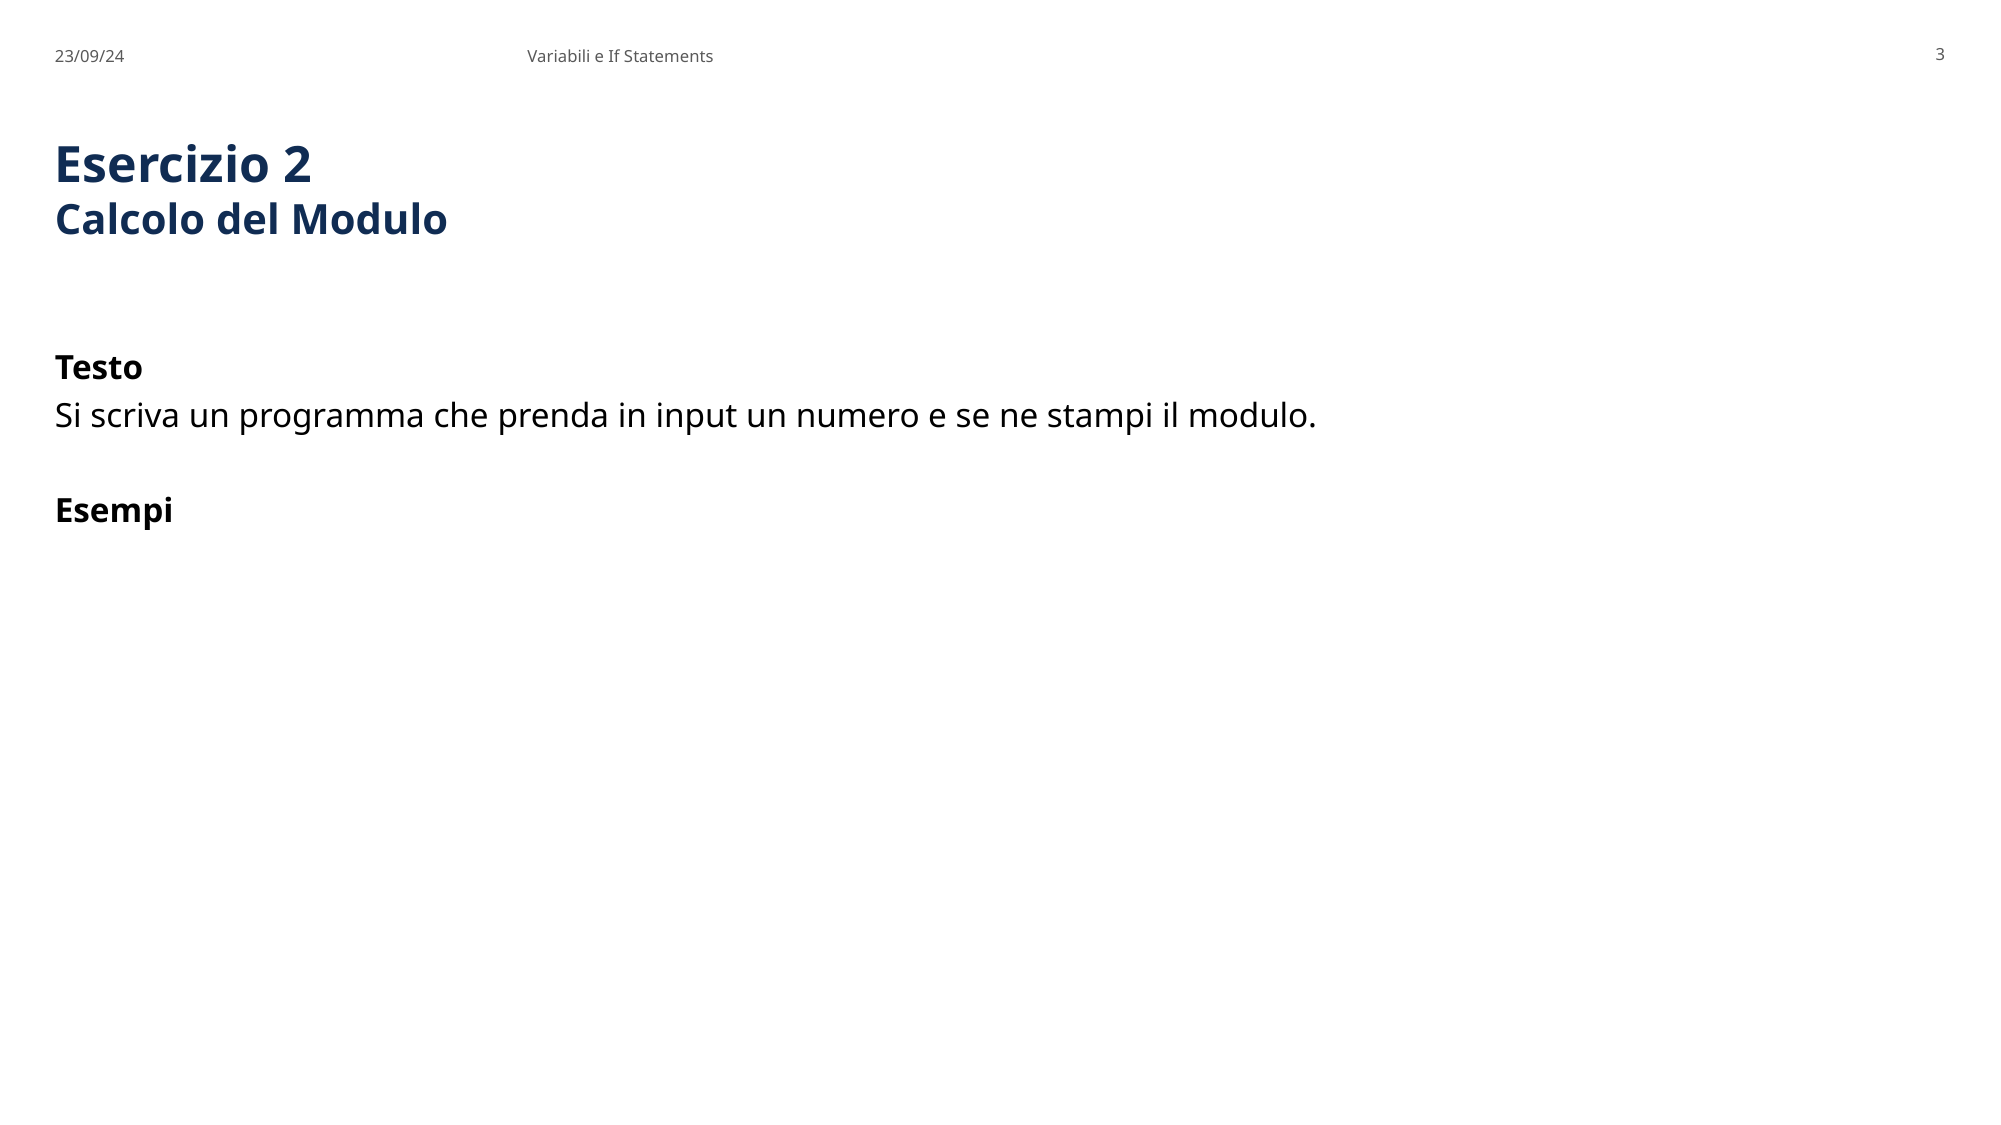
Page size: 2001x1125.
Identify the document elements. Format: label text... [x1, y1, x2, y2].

footer Variabili e If Statements [527, 6, 1203, 67]
slide_number 3 [1774, 6, 1945, 67]
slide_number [54, 6, 446, 67]
title Esercizio 2 Calcolo del Modulo [54, 132, 1473, 271]
